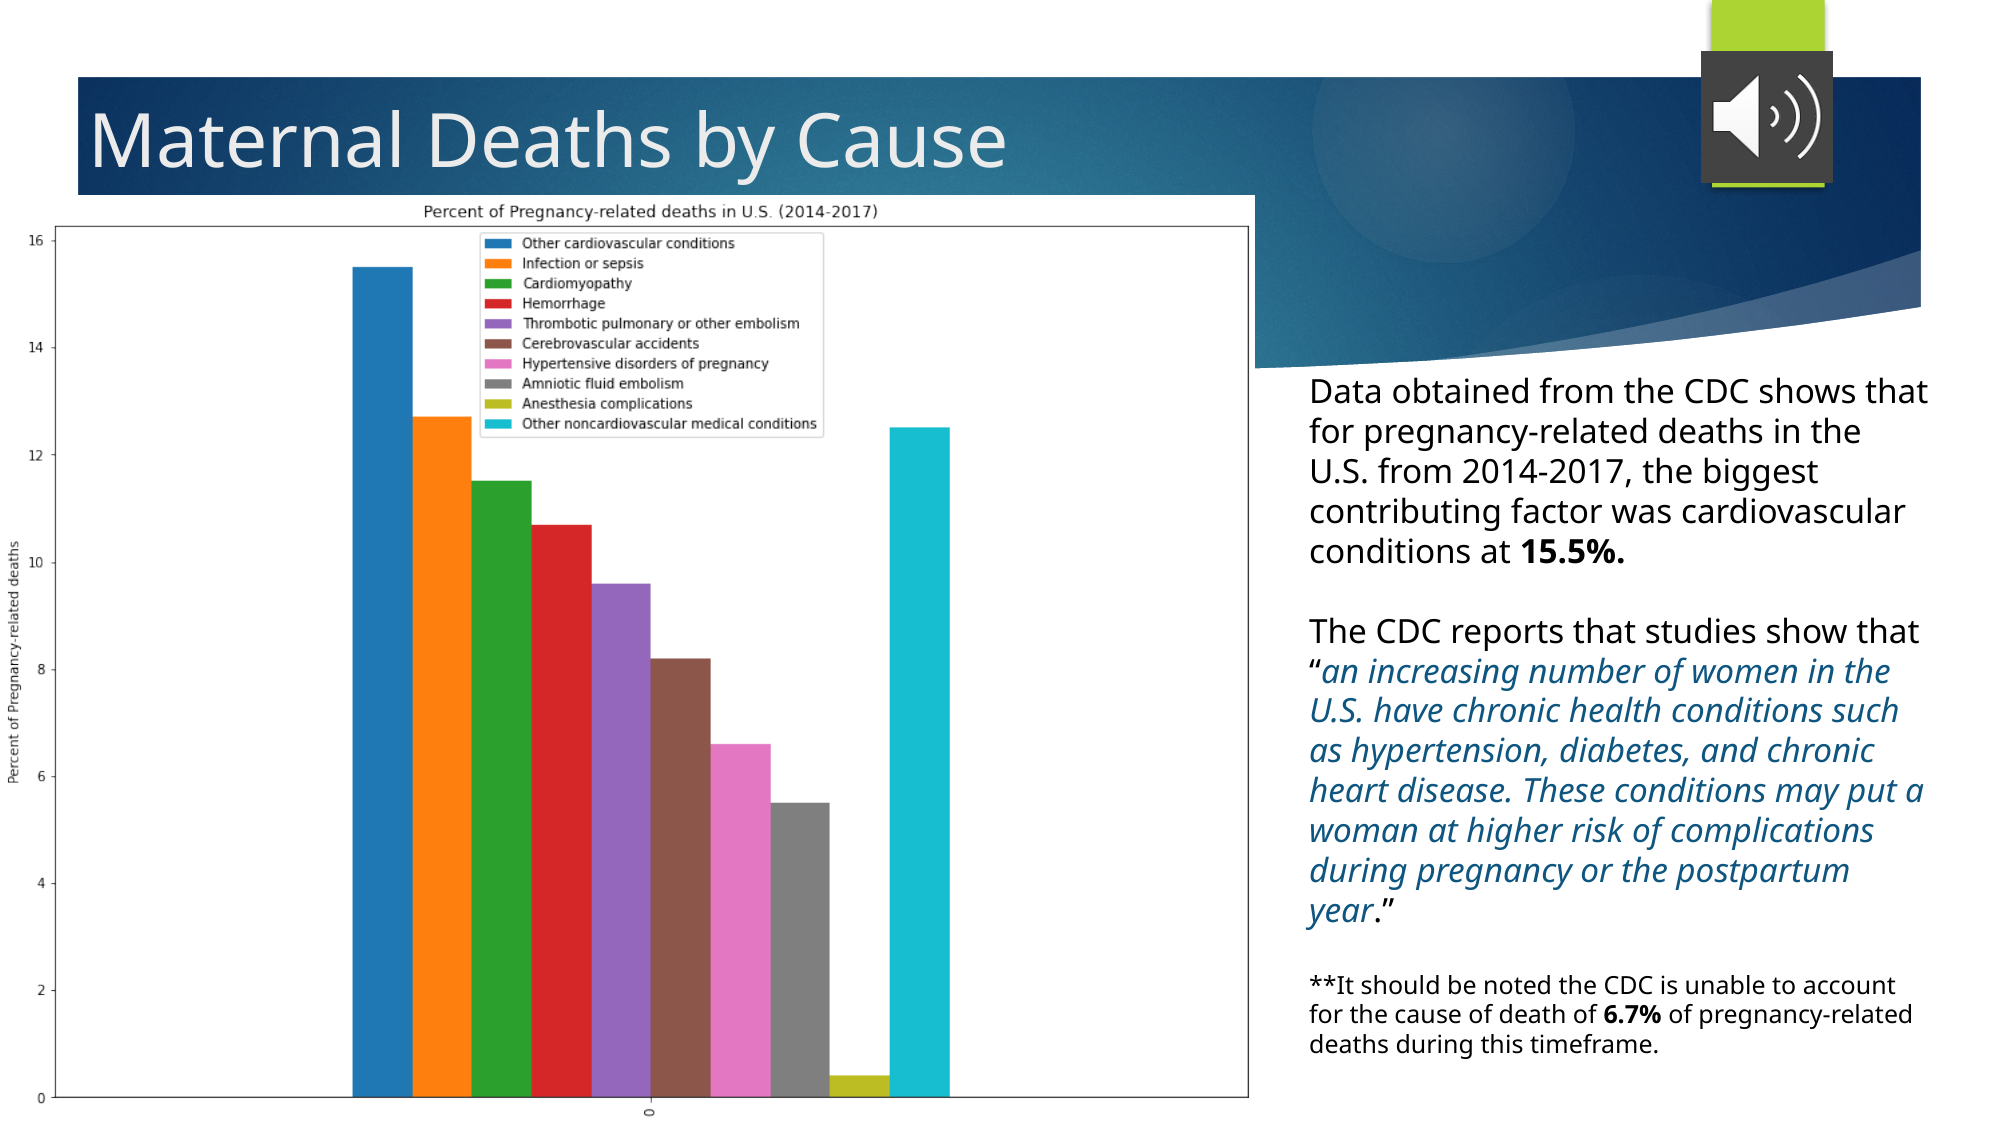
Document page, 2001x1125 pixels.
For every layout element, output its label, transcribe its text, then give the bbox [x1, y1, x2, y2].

title Maternal Deaths by Cause [73, 79, 1511, 196]
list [0, 195, 1256, 1125]
picture [1699, 49, 1834, 184]
text_box Data obtained from the CDC shows that for pregnancy-related deaths in the U.S. from 2014-2017, the biggest contributing factor was cardiovascular conditions at 15.5%. The CDC reports that studies show that “an increasing number of women in the U.S. have chronic health conditions such as hypertension, diabetes, and chronic heart disease. These conditions may put a woman at higher risk of complications during pregnancy or the postpartum year.” **It should be noted the CDC is unable to account for the cause of death of 6.7% of pregnancy-related deaths during this timeframe. [1294, 362, 1946, 1067]
